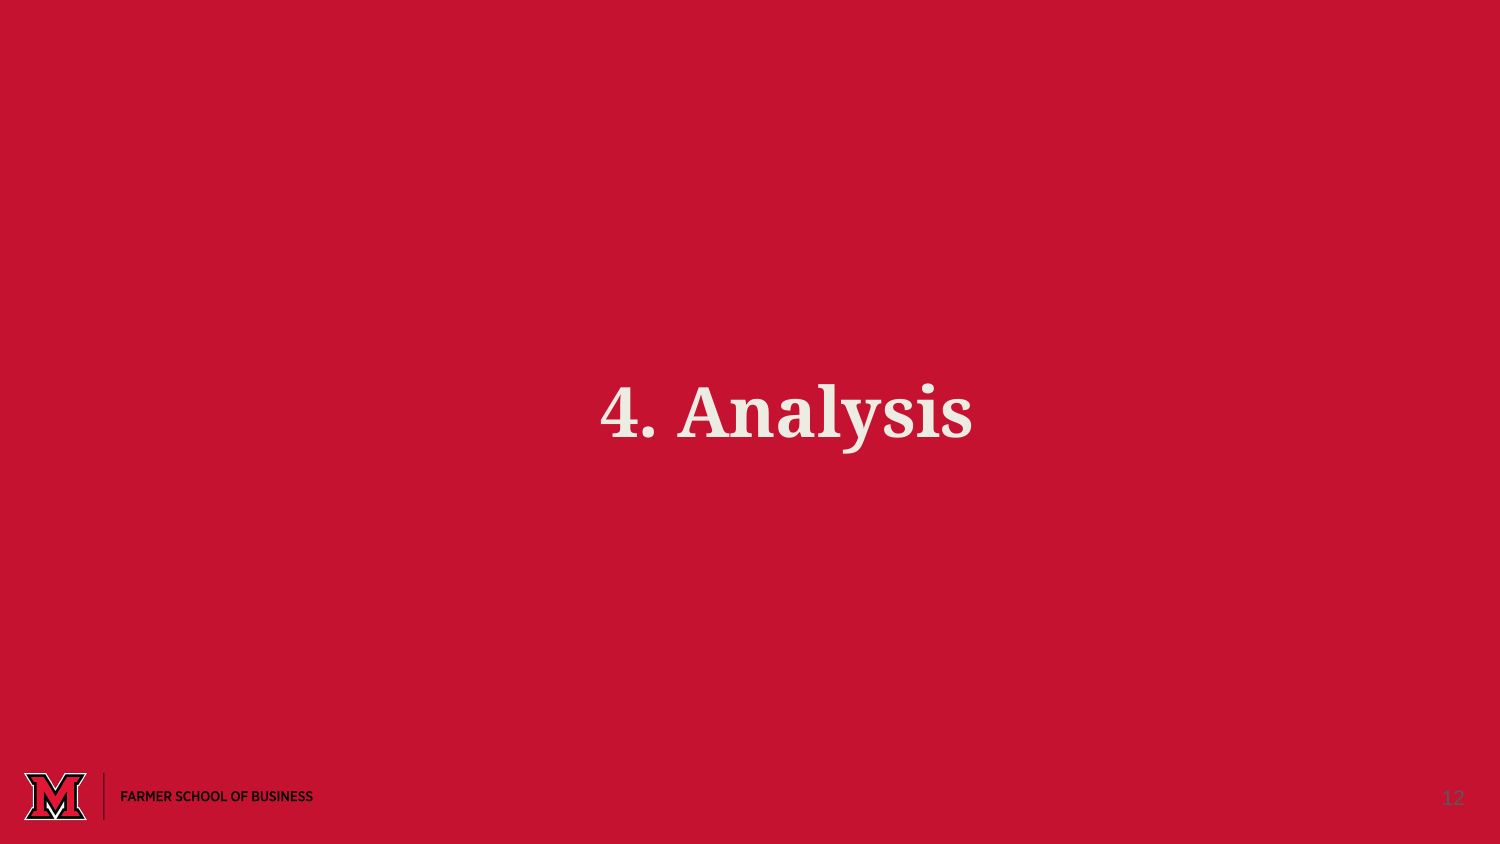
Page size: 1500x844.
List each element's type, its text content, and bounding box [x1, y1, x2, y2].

slide_number 12 [1389, 764, 1480, 830]
picture [0, 749, 336, 844]
title 4. Analysis [138, 352, 1362, 491]
